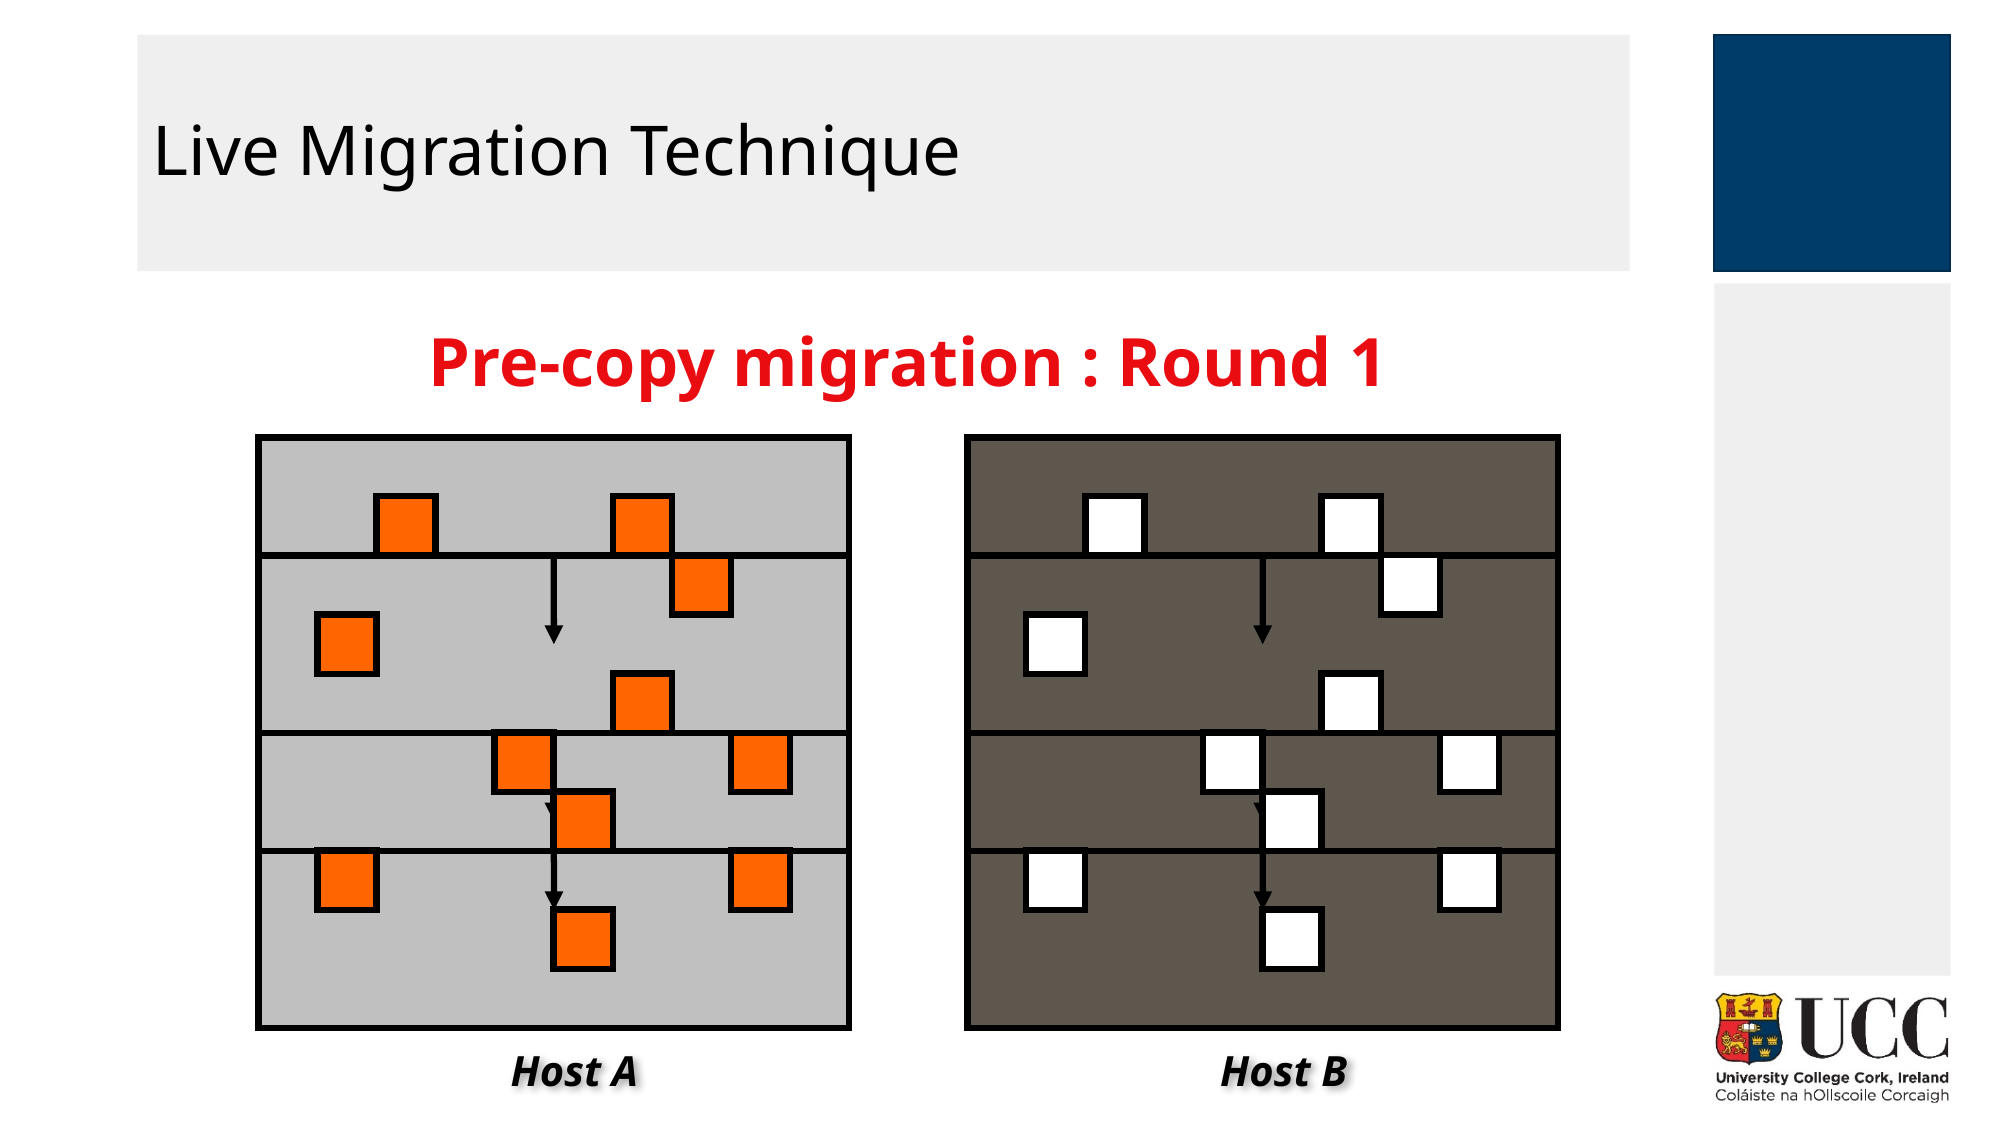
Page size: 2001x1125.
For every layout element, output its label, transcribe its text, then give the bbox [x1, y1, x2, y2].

text_box Host A [495, 1037, 654, 1103]
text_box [258, 822, 850, 911]
picture [1713, 991, 1951, 1103]
text_box [553, 911, 613, 969]
text_box [258, 911, 850, 1029]
text_box [967, 911, 1558, 1029]
text_box Host B [1205, 1037, 1363, 1103]
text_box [967, 645, 1558, 822]
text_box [258, 645, 850, 822]
title Live Migration Technique [137, 34, 1630, 272]
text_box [258, 437, 850, 645]
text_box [967, 822, 1558, 911]
text_box Pre-copy migration : Round 1 [413, 312, 1403, 408]
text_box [967, 437, 1558, 645]
